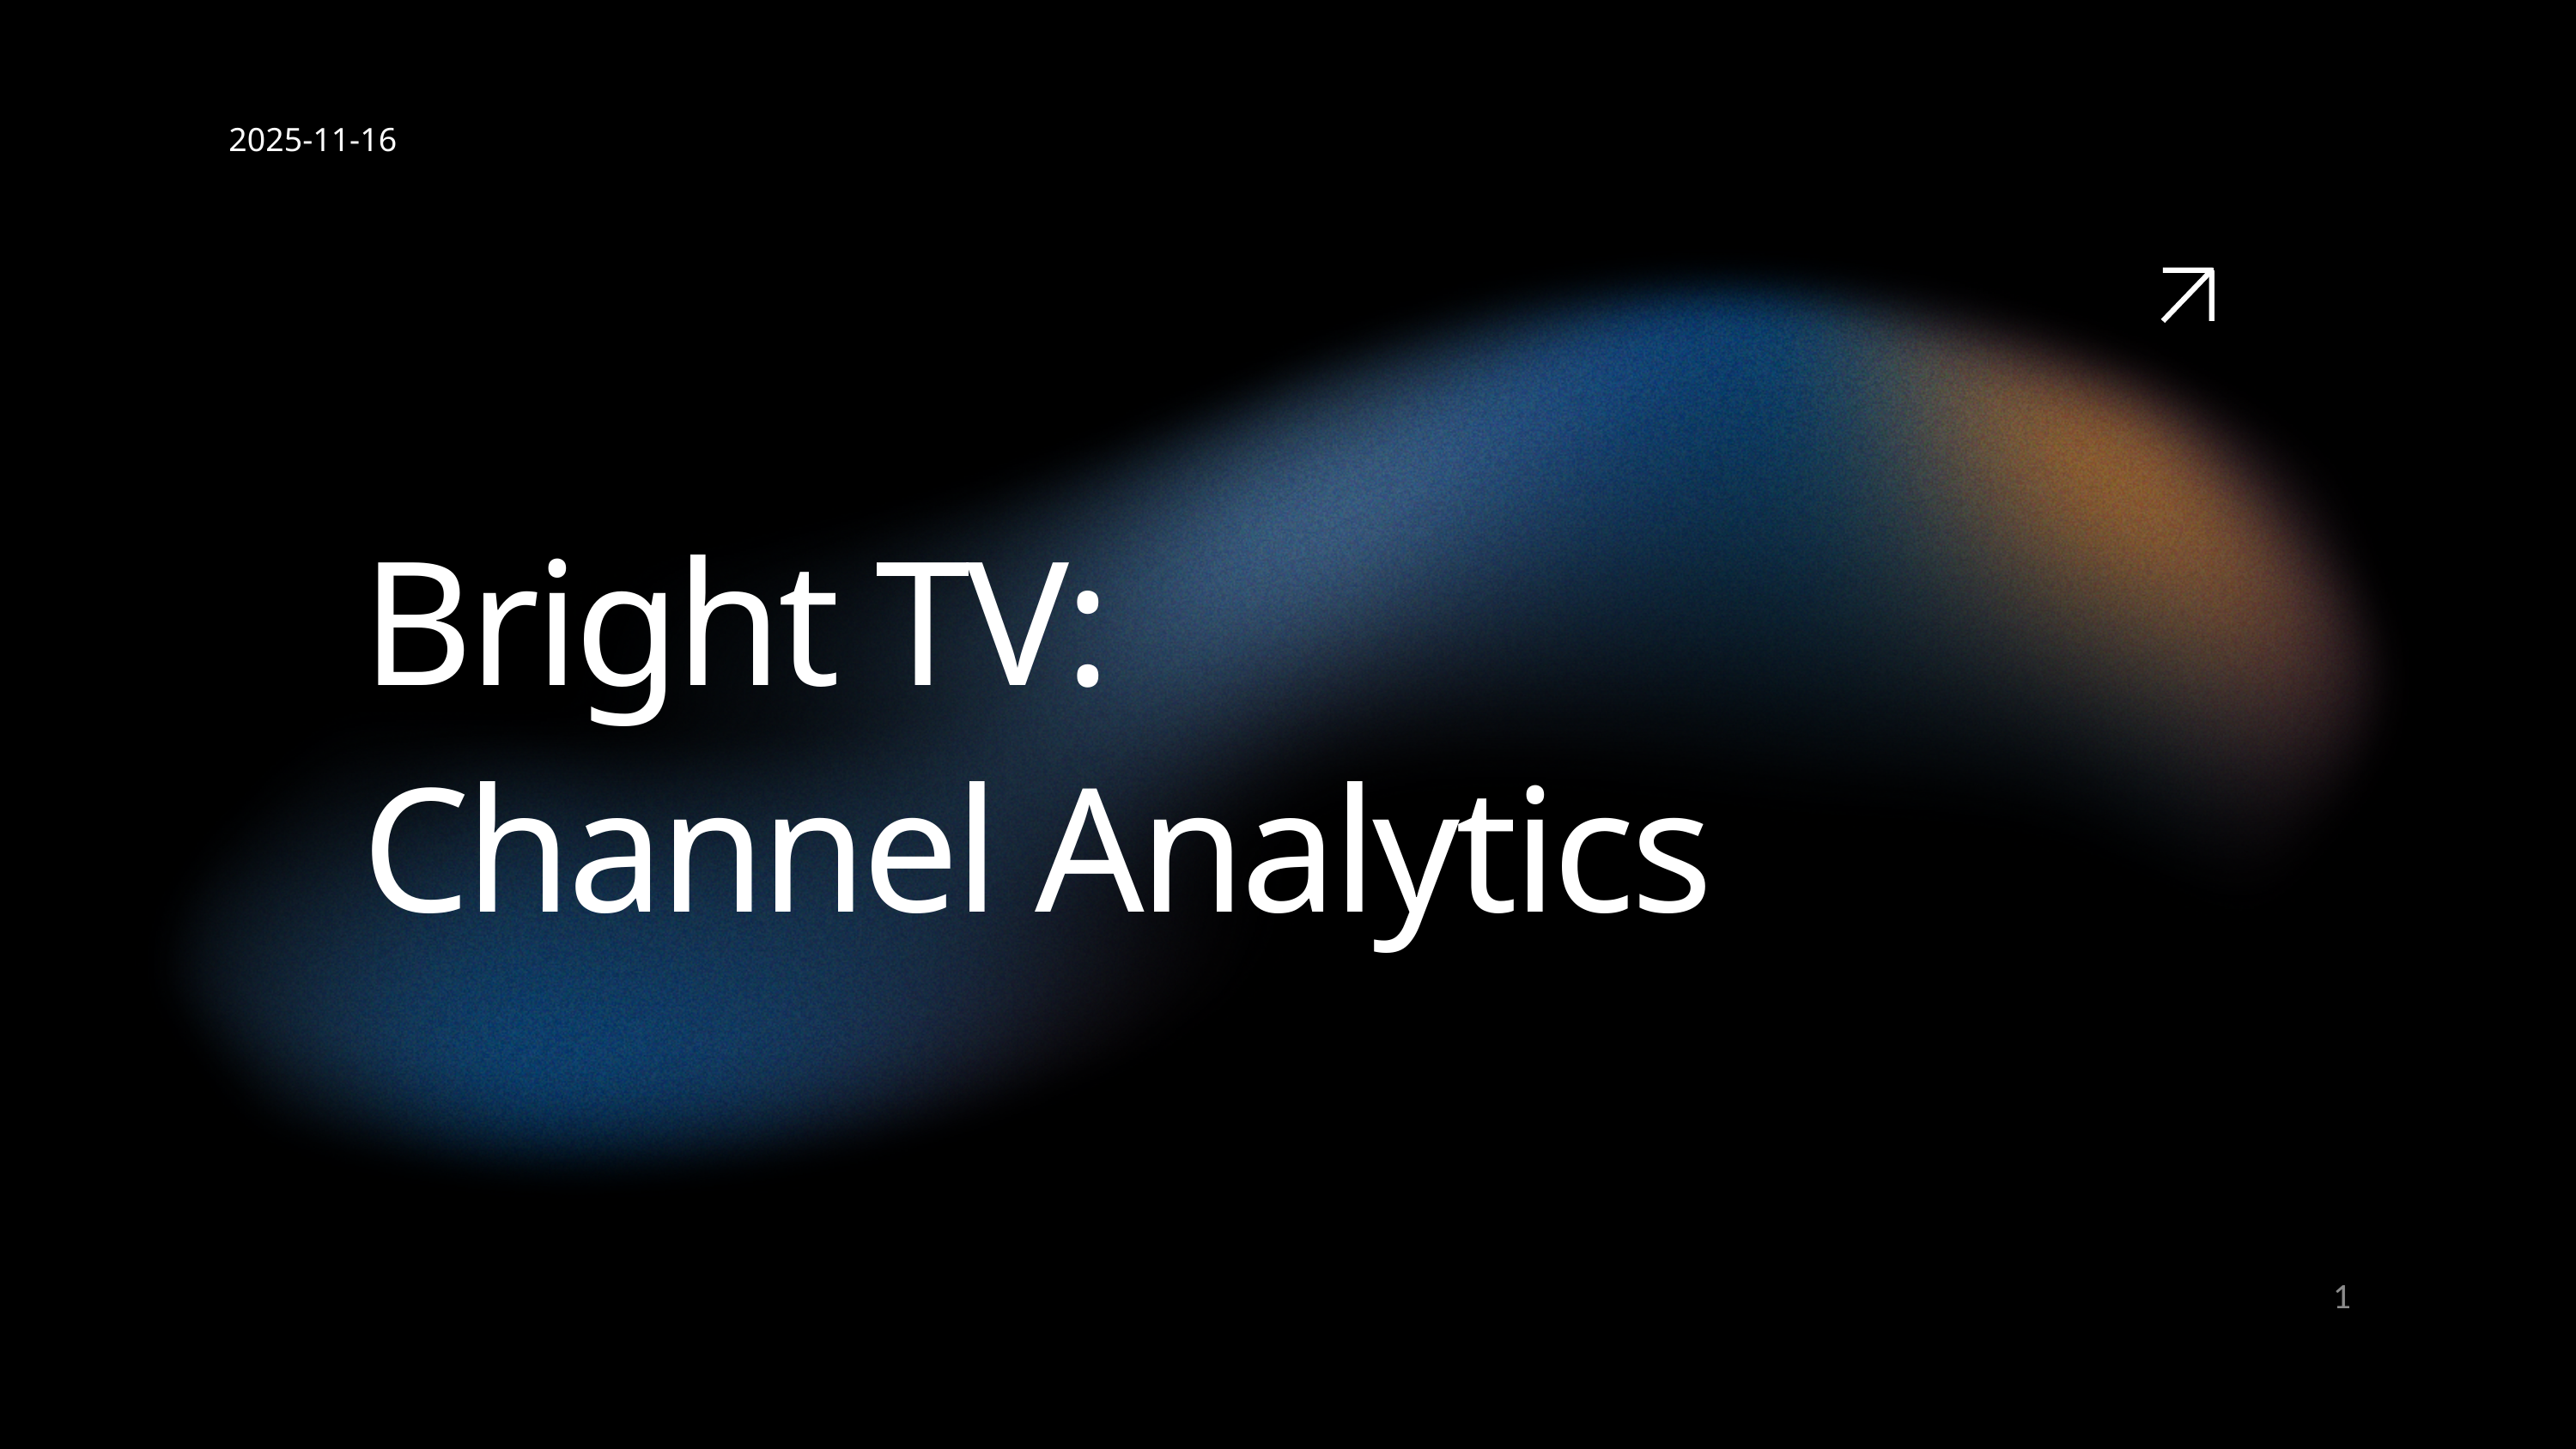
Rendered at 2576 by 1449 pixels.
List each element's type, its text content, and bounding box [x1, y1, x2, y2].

slide_number 1 [2063, 1269, 2365, 1320]
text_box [2160, 268, 2215, 323]
text_box [135, 239, 2421, 1210]
text_box Bright TV: Channel Analytics [361, 492, 2194, 968]
text_box 2025-11-16 [228, 125, 496, 252]
